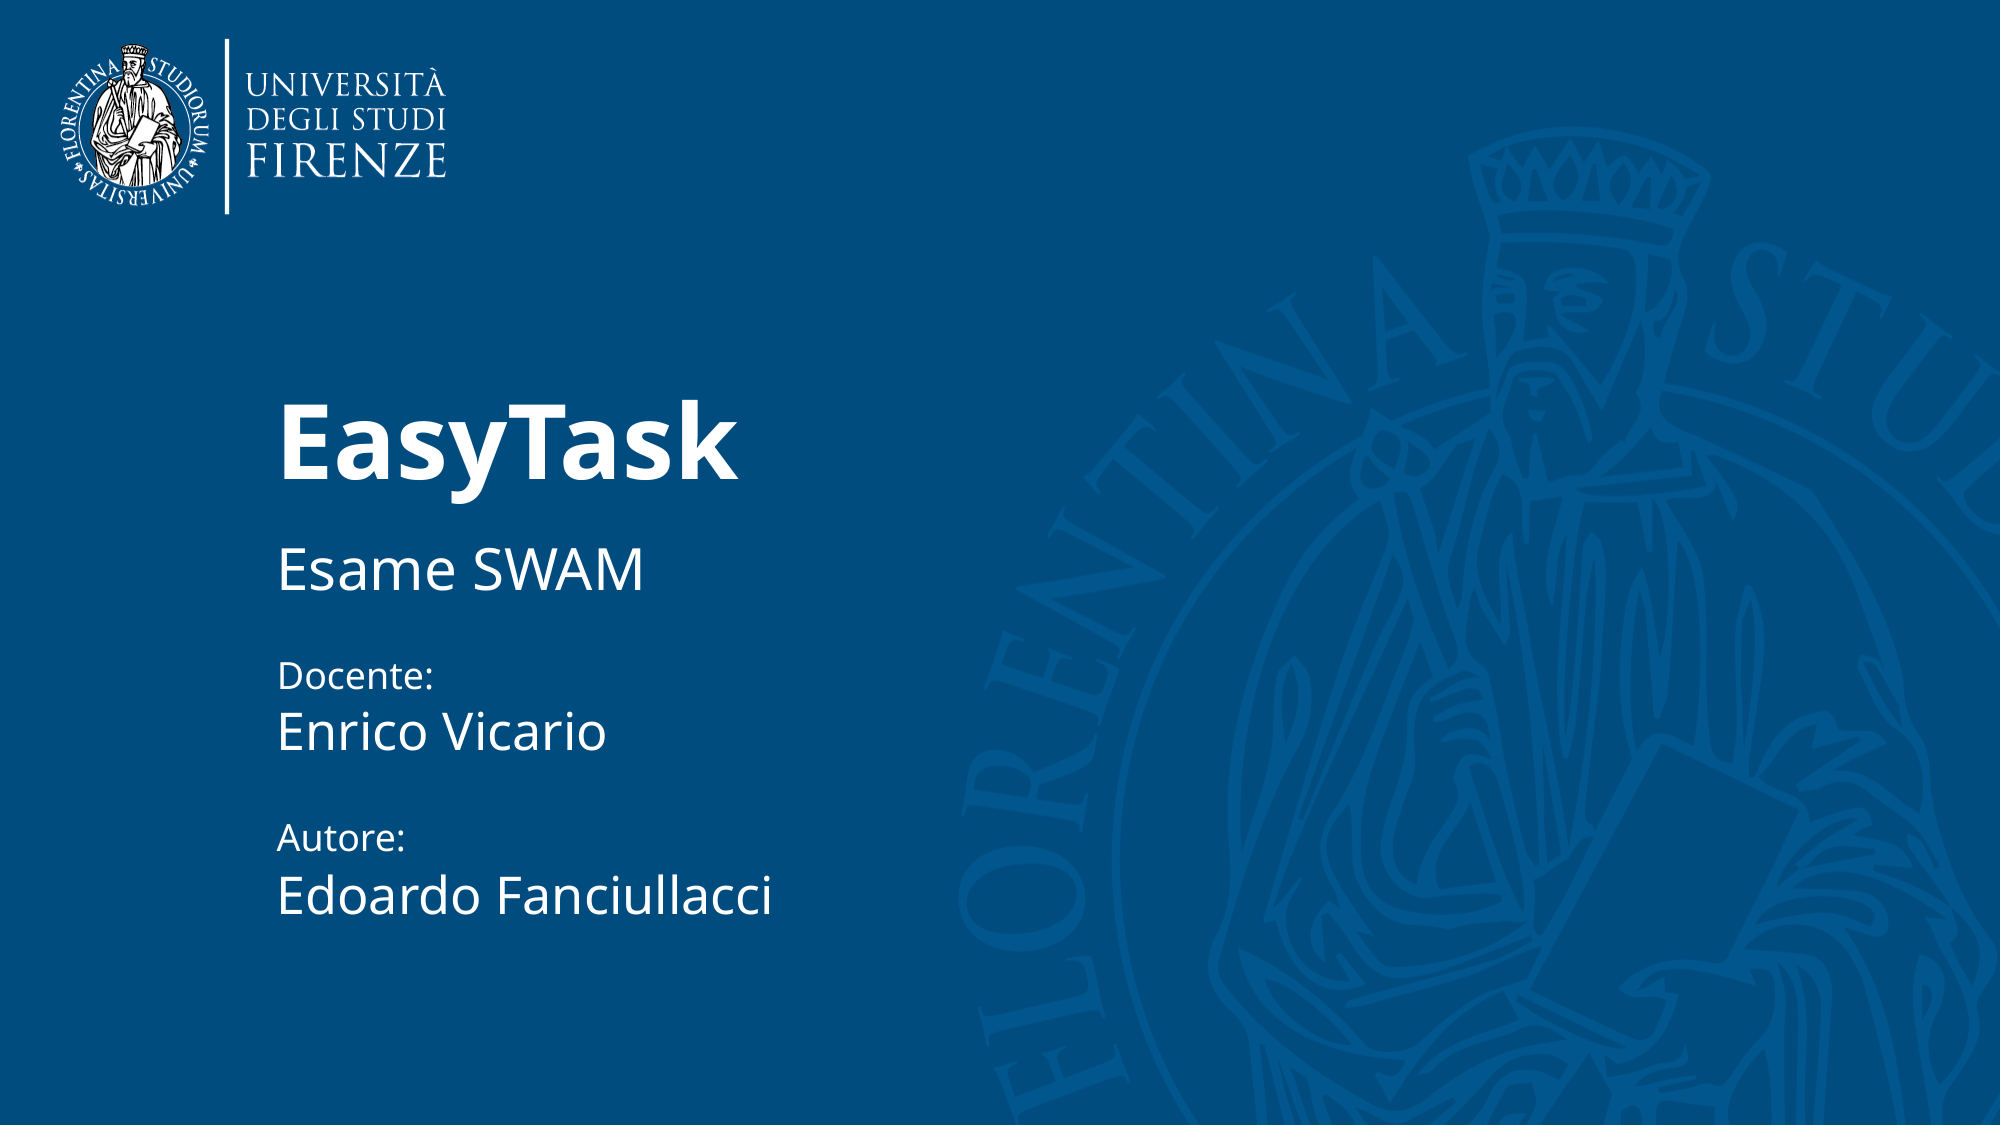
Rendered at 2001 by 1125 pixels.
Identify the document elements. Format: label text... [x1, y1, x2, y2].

title EasyTask [260, 382, 1986, 513]
picture [0, 0, 2000, 1125]
list Autore: [260, 811, 1458, 862]
text_box Enrico Vicario [260, 698, 1408, 760]
list Esame SWAM [260, 532, 1986, 664]
list Edoardo Fanciullacci [260, 862, 1409, 925]
text_box Docente: [260, 649, 1458, 700]
